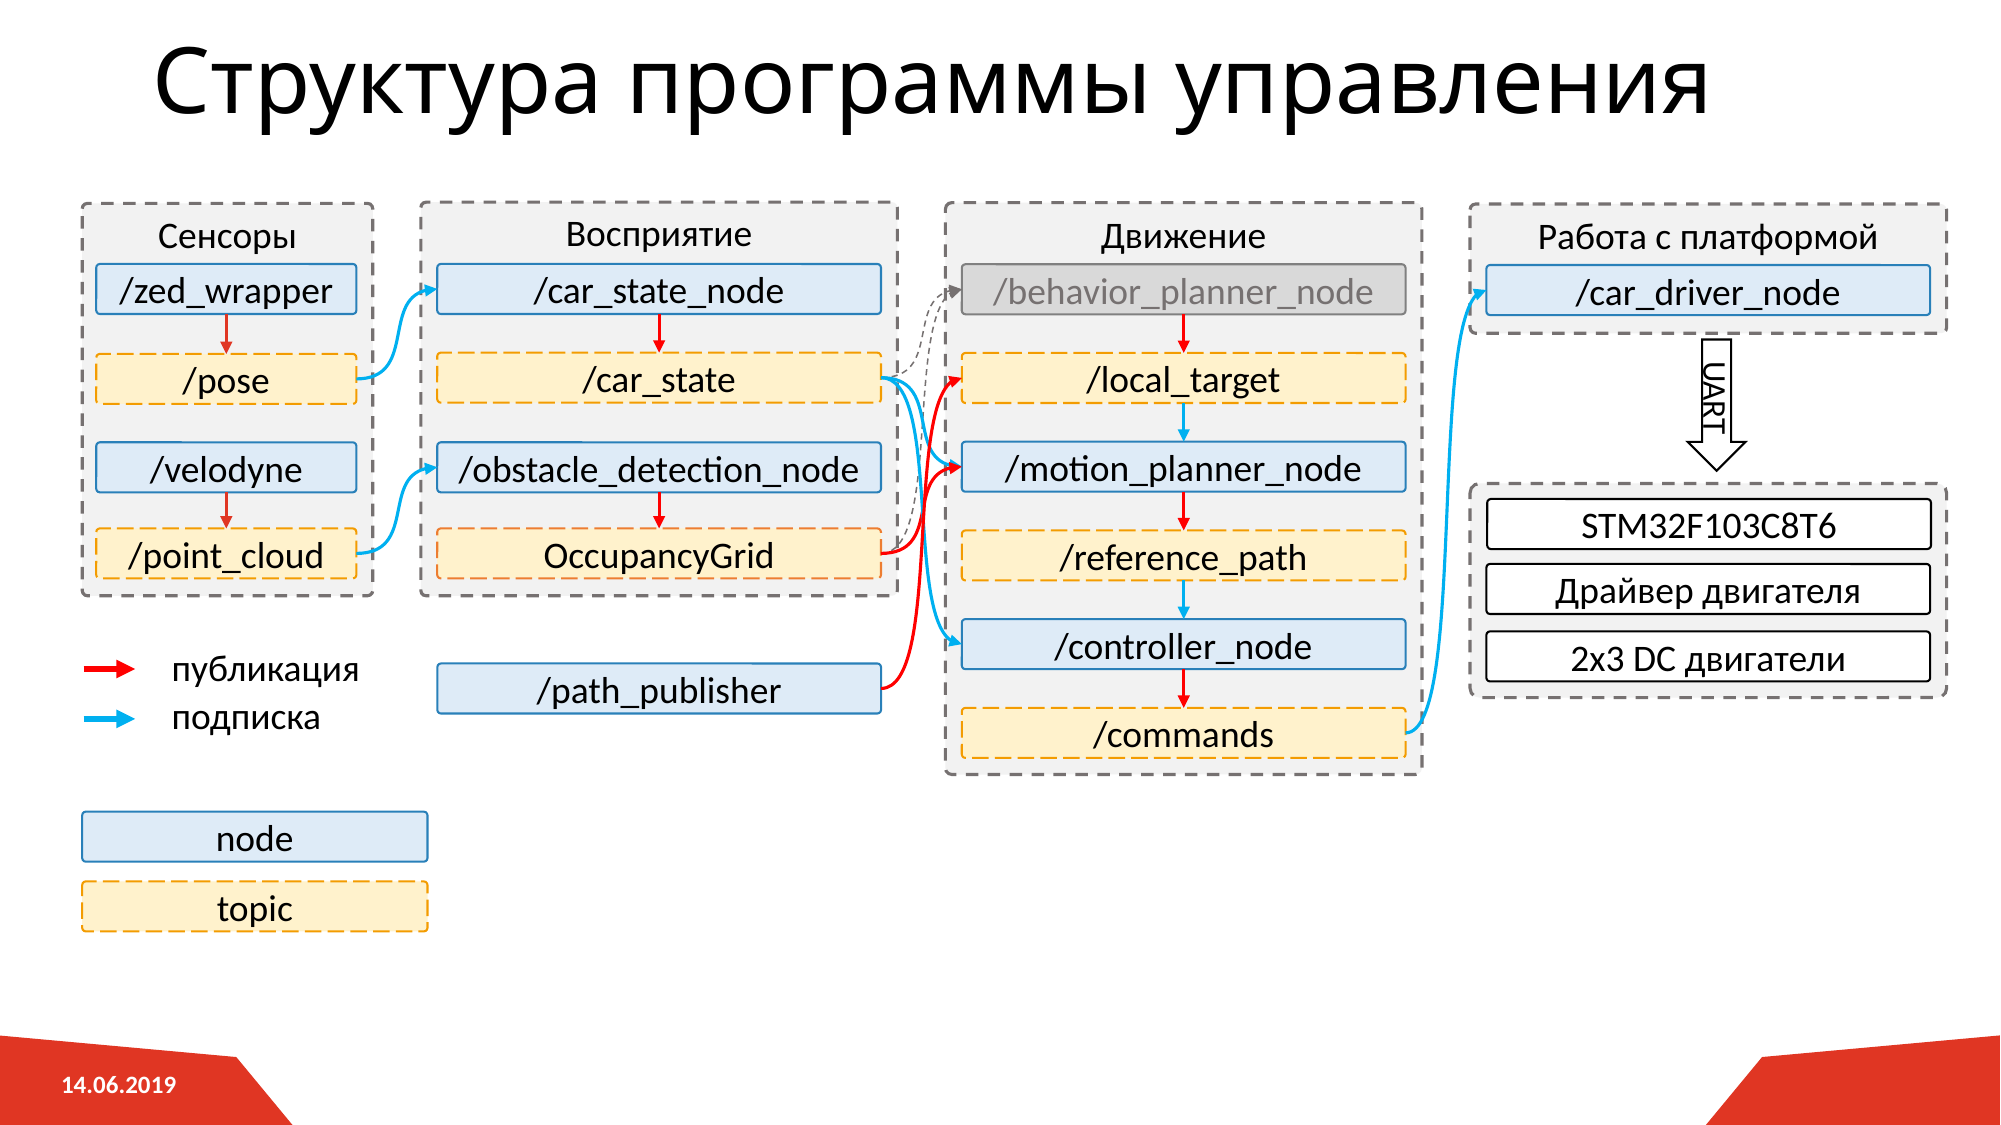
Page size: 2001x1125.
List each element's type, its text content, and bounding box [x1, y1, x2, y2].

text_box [356, 467, 438, 554]
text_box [881, 377, 962, 689]
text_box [1405, 289, 1487, 733]
text_box [660, 493, 881, 528]
text_box [438, 493, 658, 528]
text_box [419, 262, 440, 288]
text_box [419, 379, 881, 467]
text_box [945, 202, 1422, 775]
text_box подписка [156, 684, 429, 745]
text_box topic [81, 880, 429, 933]
text_box /car_state_node [436, 262, 883, 316]
text_box [438, 315, 658, 352]
text_box [878, 260, 899, 289]
text_box /obstacle_detection_node [436, 441, 881, 494]
text_box [81, 254, 374, 597]
text_box /path_publisher [436, 662, 883, 715]
text_box /velodyne [95, 441, 358, 494]
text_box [356, 288, 438, 379]
text_box OccupancyGrid [436, 527, 881, 580]
text_box публикация [156, 637, 429, 684]
text_box [660, 315, 881, 352]
text_box /point_cloud [95, 527, 358, 580]
text_box [419, 554, 881, 597]
text_box Сенсоры [82, 203, 373, 264]
title Структура программы управления [137, 21, 1863, 148]
text_box UART [1685, 338, 1748, 473]
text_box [881, 289, 962, 377]
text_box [1470, 483, 1947, 698]
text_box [1470, 203, 1947, 334]
text_box /zed_wrapper [95, 264, 358, 316]
text_box /pose [95, 352, 358, 405]
text_box node [81, 810, 429, 863]
text_box Восприятие [420, 201, 898, 262]
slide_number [0, 1042, 238, 1125]
text_box /car_state [436, 351, 881, 404]
